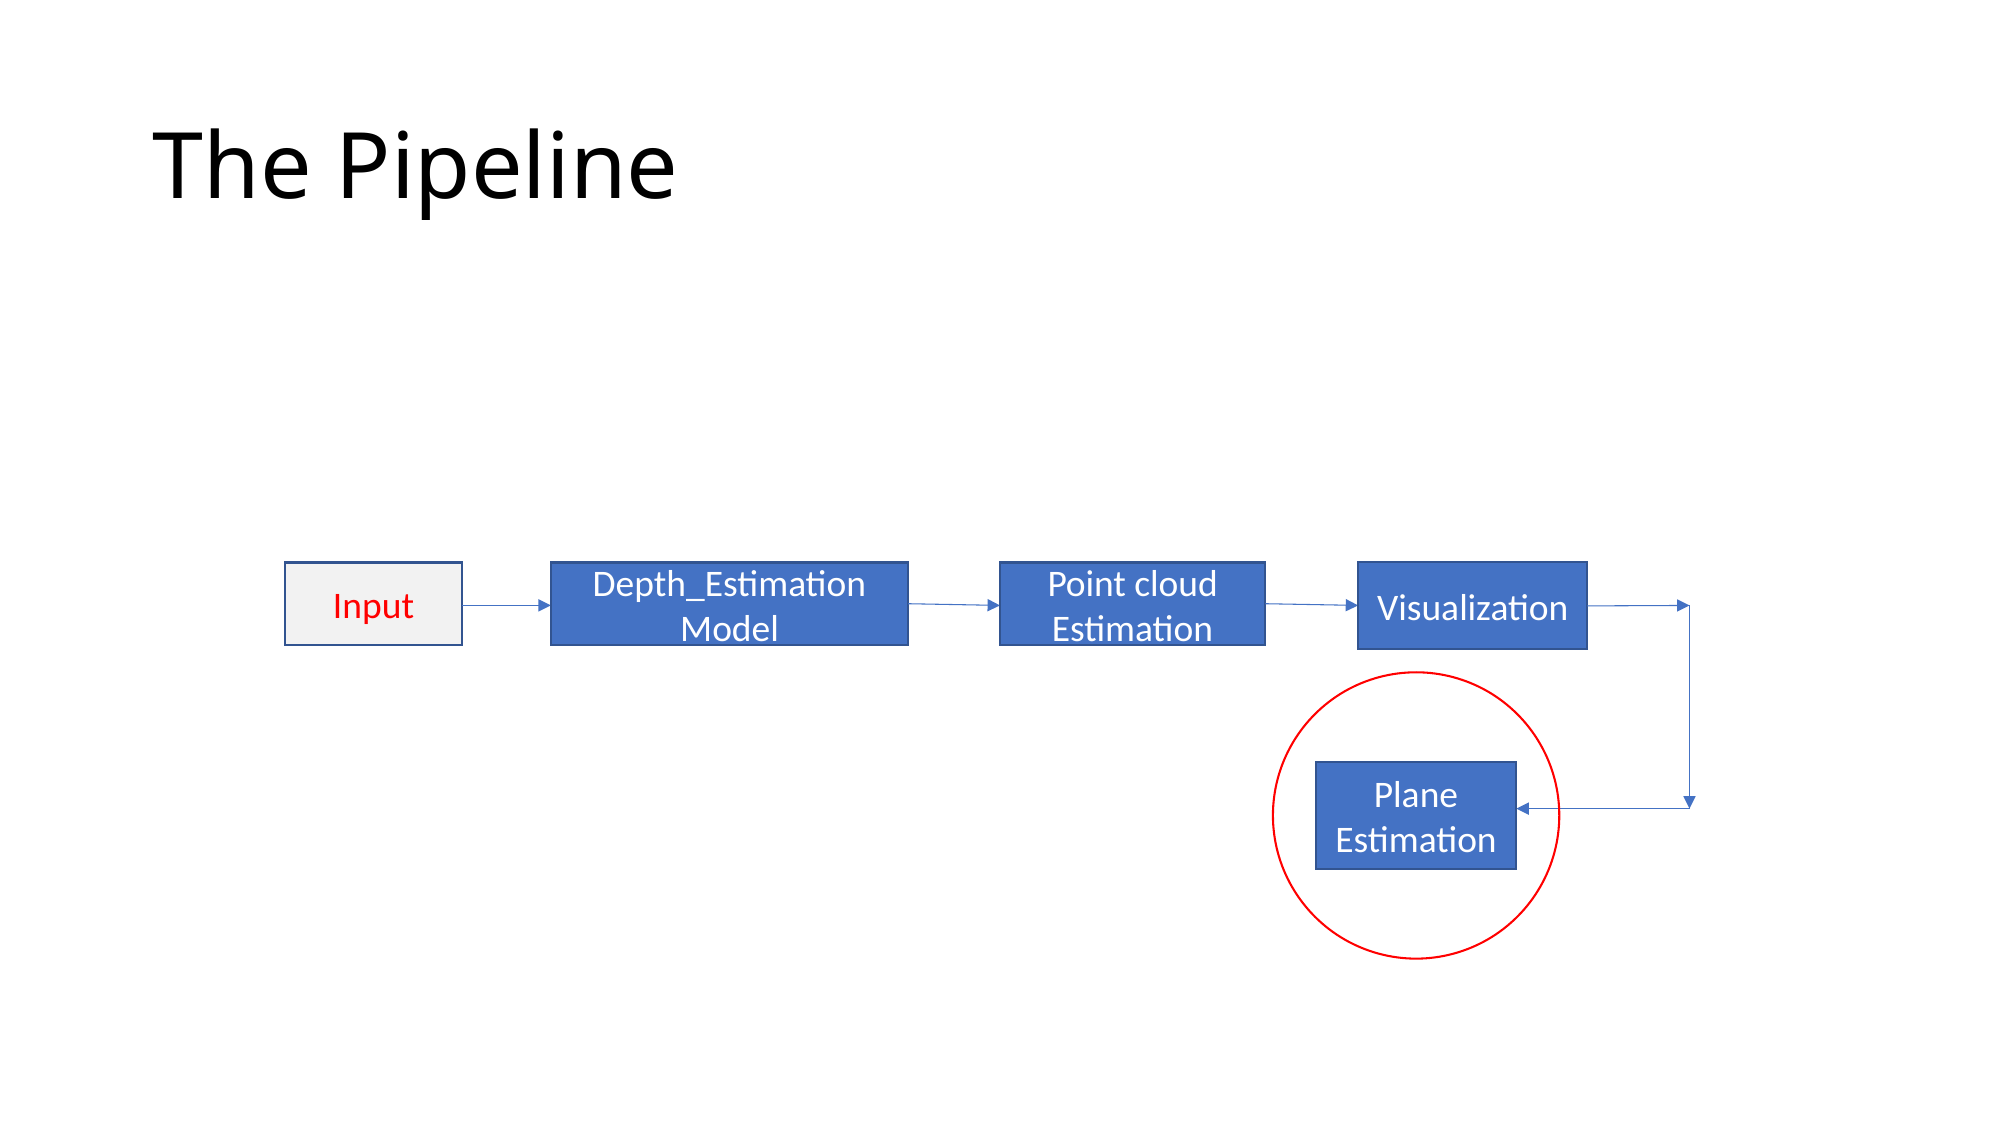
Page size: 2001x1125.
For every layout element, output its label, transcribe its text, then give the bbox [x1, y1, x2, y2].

title The Pipeline [137, 59, 1863, 278]
text_box Point cloud Estimation [999, 561, 1266, 646]
text_box Visualization [1357, 561, 1588, 650]
text_box Input [284, 561, 463, 646]
text_box Depth_Estimation Model [550, 561, 909, 646]
text_box [1271, 671, 1561, 960]
